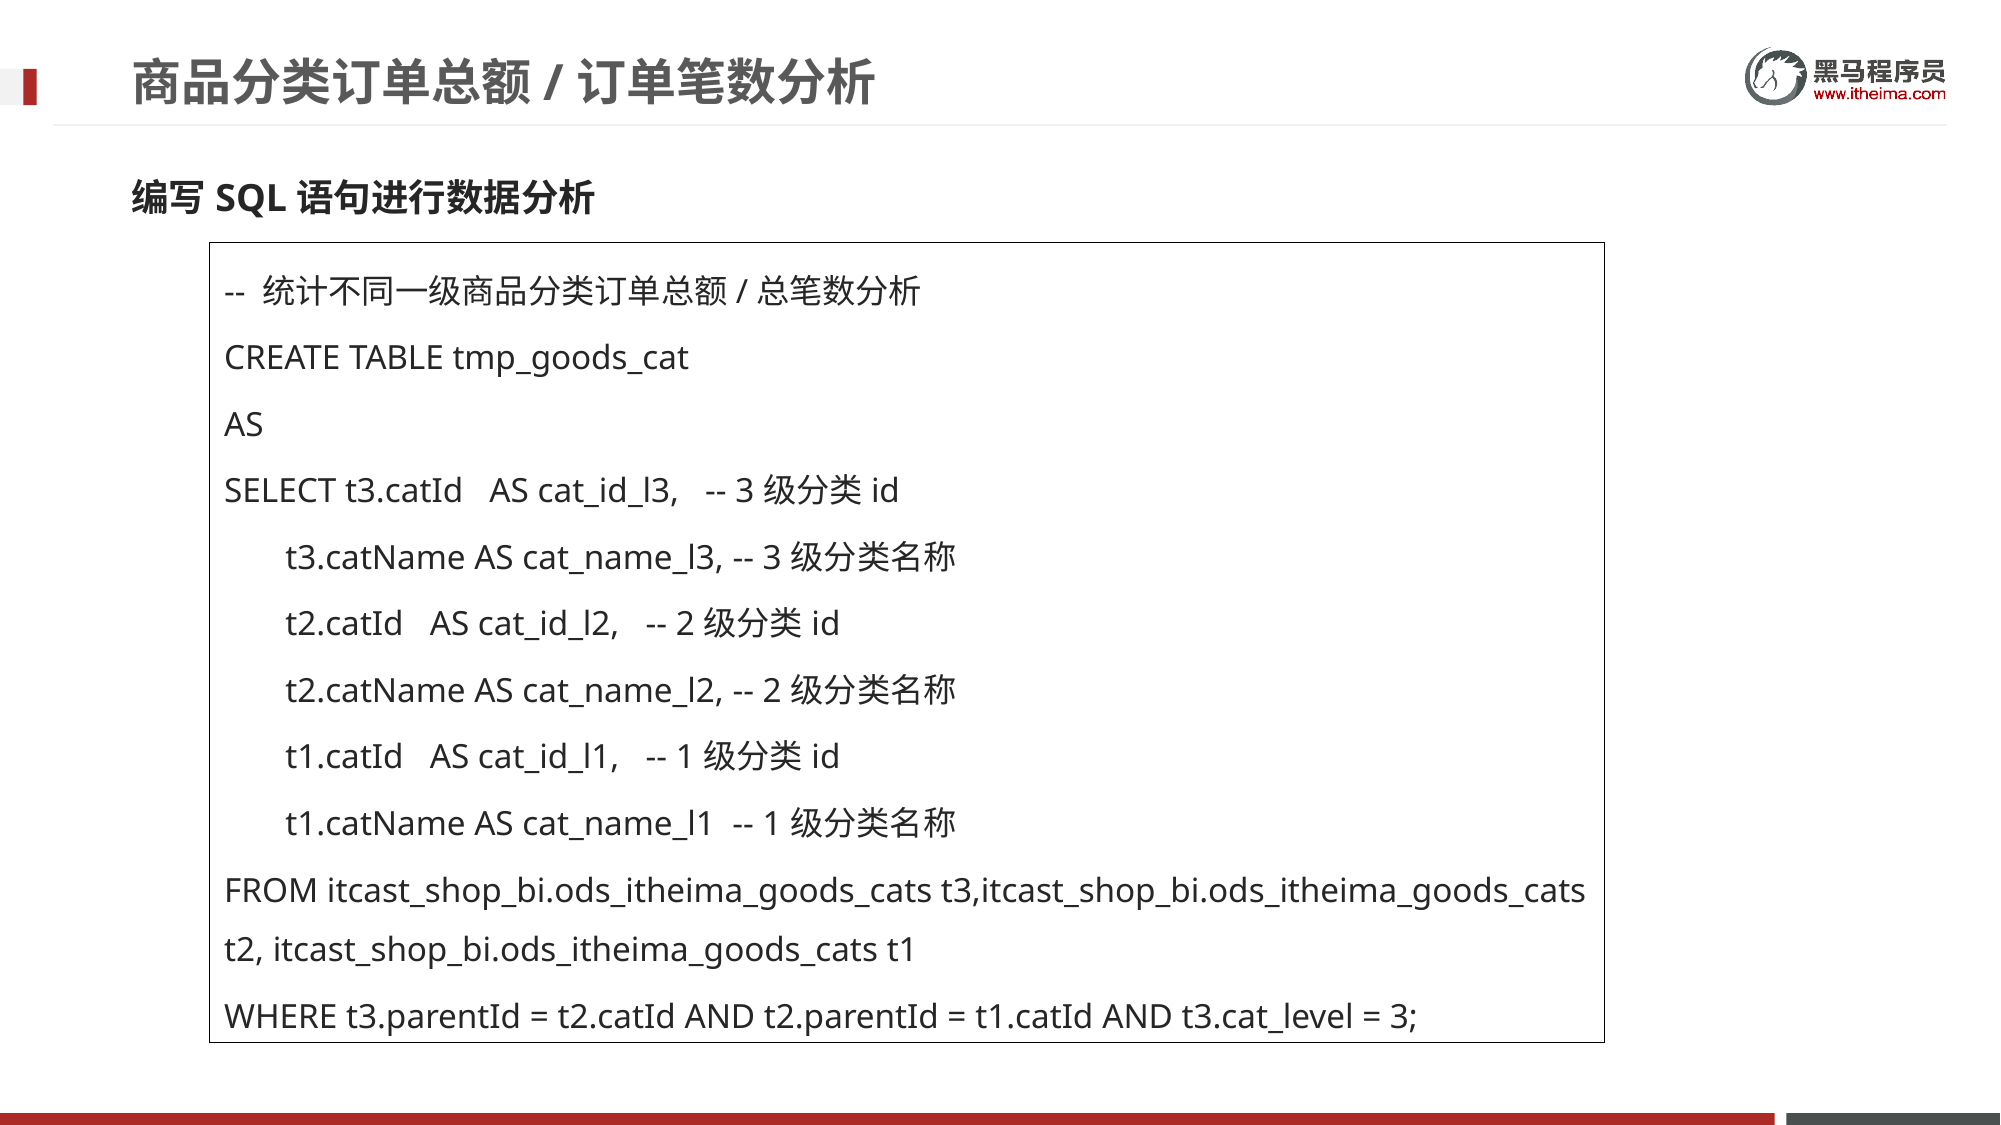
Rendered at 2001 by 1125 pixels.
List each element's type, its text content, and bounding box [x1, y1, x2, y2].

text_box -- 统计不同一级商品分类订单总额/总笔数分析 CREATE TABLE tmp_goods_cat AS SELECT t3.catId AS cat_id_l3, -- 3级分类id t3.catName AS cat_name_l3, -- 3级分类名称 t2.catId AS cat_id_l2, -- 2级分类id t2.catName AS cat_name_l2, -- 2级分类名称 t1.catId AS cat_id_l1, -- 1级分类id t1.catName AS cat_name_l1 -- 1级分类名称 FROM itcast_shop_bi.ods_itheima_goods_cats t3,itcast_shop_bi.ods_itheima_goods_cats t2, itcast_shop_bi.ods_itheima_goods_cats t1 WHERE t3.parentId = t2.catId AND t2.parentId = t1.catId AND t3.cat_level = 3; [209, 242, 1605, 1043]
picture [1744, 46, 1946, 106]
list 编写SQL语句进行数据分析 [116, 154, 1872, 239]
title 商品分类订单总额/订单笔数分析 [116, 38, 1556, 124]
